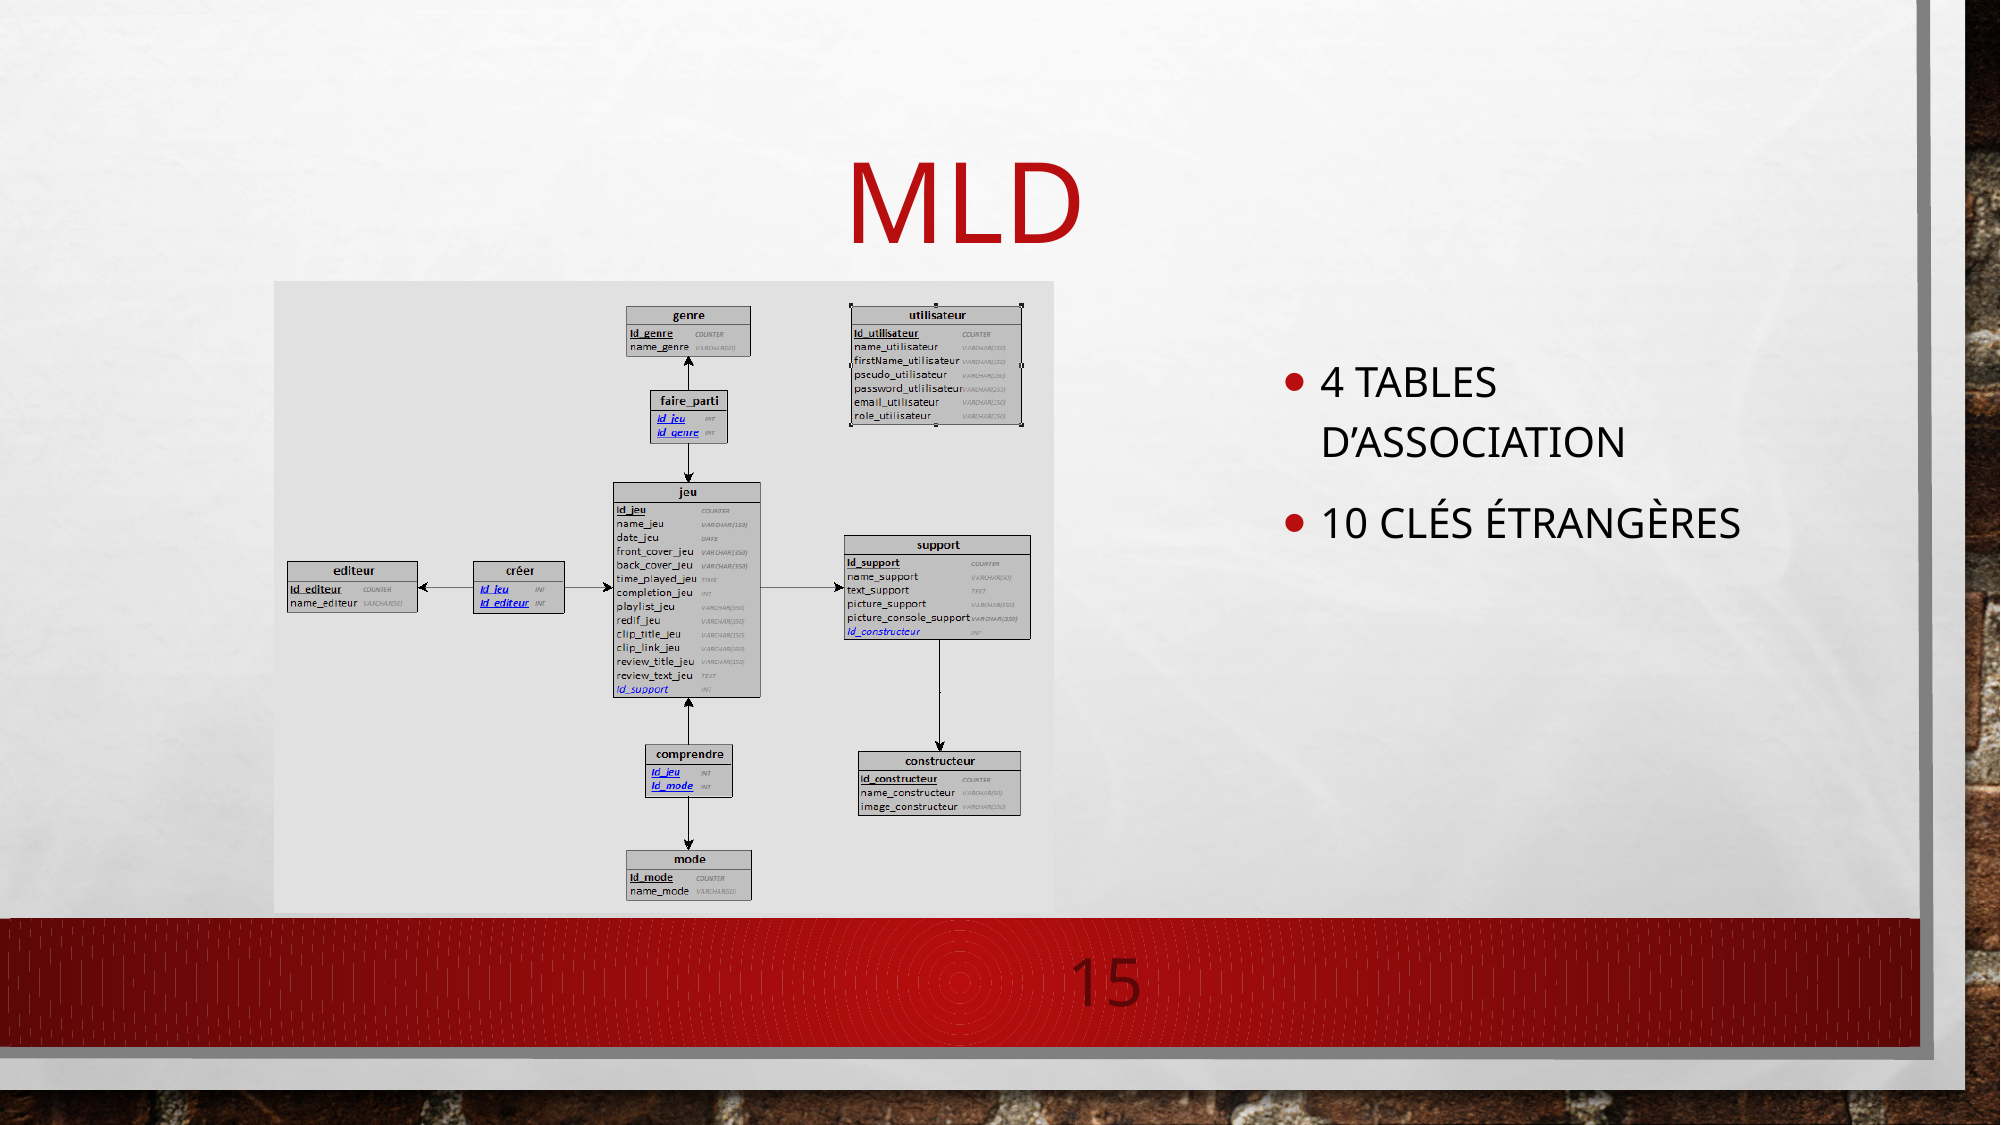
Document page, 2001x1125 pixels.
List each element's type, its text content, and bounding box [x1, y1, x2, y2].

list 4 tables d’association 10 clés étrangères [1267, 338, 1818, 882]
title MLD [112, 112, 1818, 303]
slide_number 15 [1031, 944, 1181, 1027]
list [274, 281, 1055, 914]
picture [0, 0, 2000, 1125]
